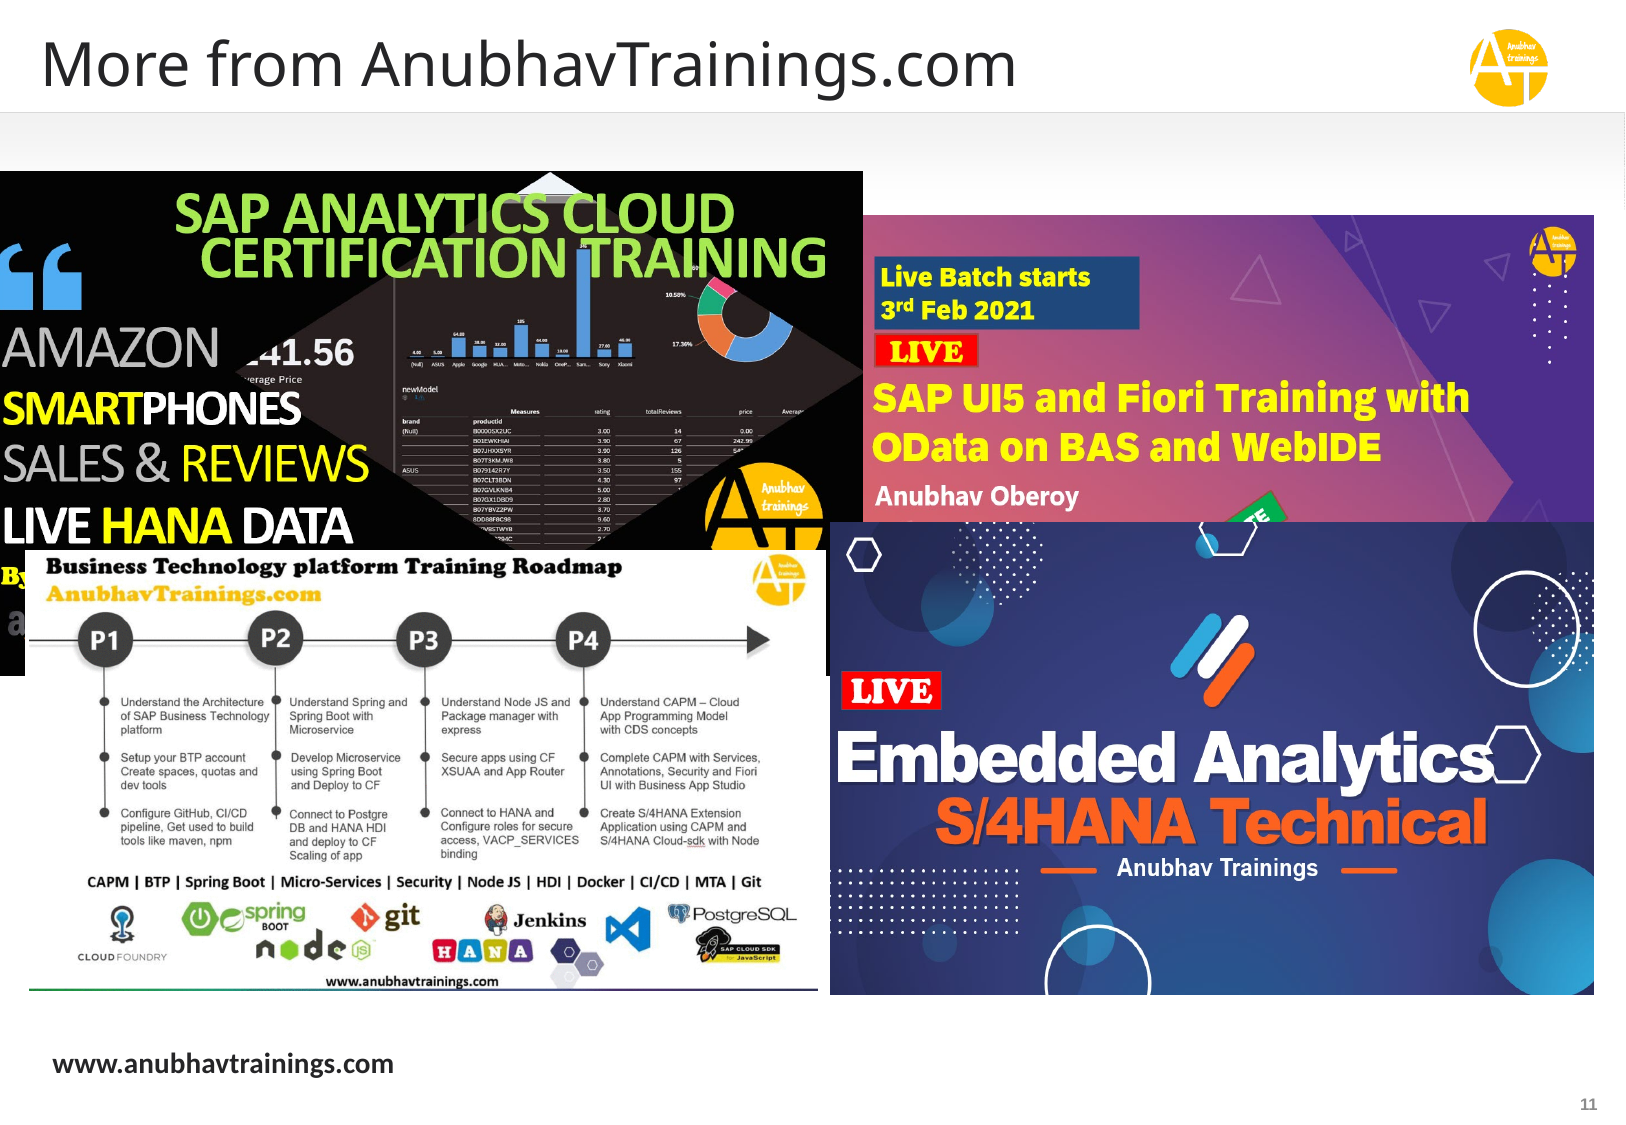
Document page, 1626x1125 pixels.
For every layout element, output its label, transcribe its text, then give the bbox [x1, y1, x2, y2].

picture [1462, 106, 1552, 112]
picture [0, 113, 1625, 995]
text_box More from AnubhavTrainings.com [25, 17, 1554, 106]
